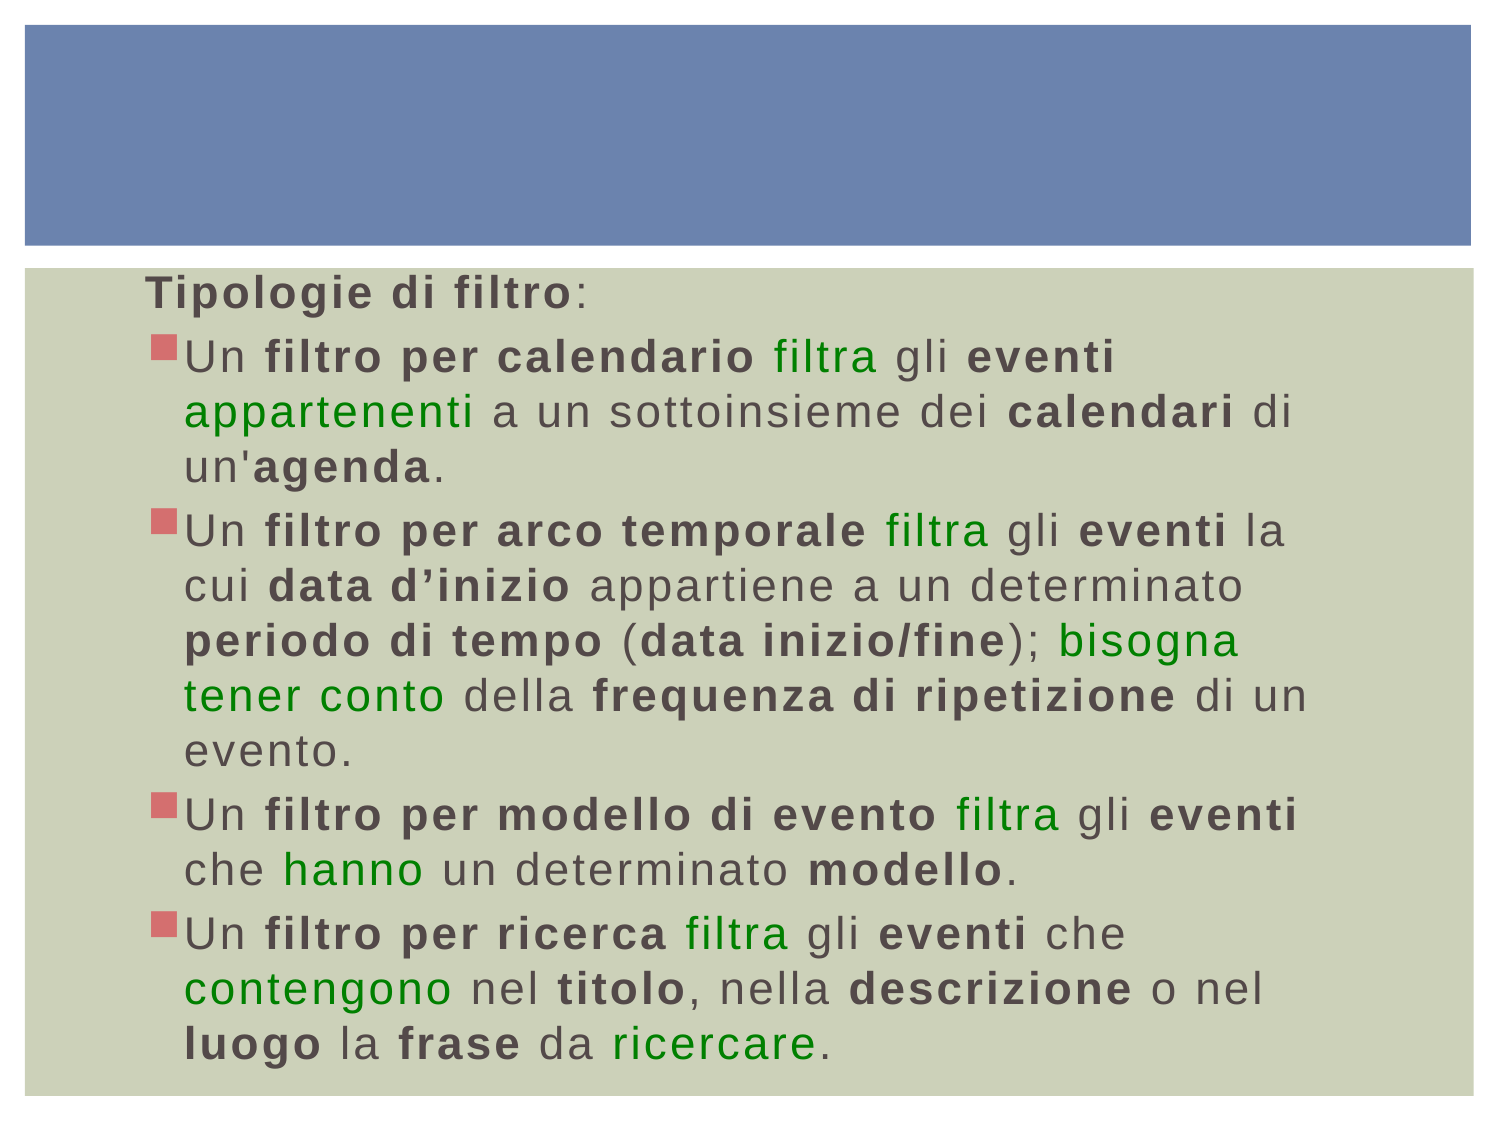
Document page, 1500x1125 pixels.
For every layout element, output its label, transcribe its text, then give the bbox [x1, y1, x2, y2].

text_box Tipologie di filtro: Un filtro per calendario filtra gli eventi appartenenti a un sottoinsieme dei calendari di un'agenda. Un filtro per arco temporale filtra gli eventi la cui data d’inizio appartiene a un determinato periodo di tempo (data inizio/fine); bisogna tener conto della frequenza di ripetizione di un evento. Un filtro per modello di evento filtra gli eventi che hanno un determinato modello. Un filtro per ricerca filtra gli eventi che contengono nel titolo, nella descrizione o nel luogo la frase da ricercare. [123, 326, 1349, 1069]
